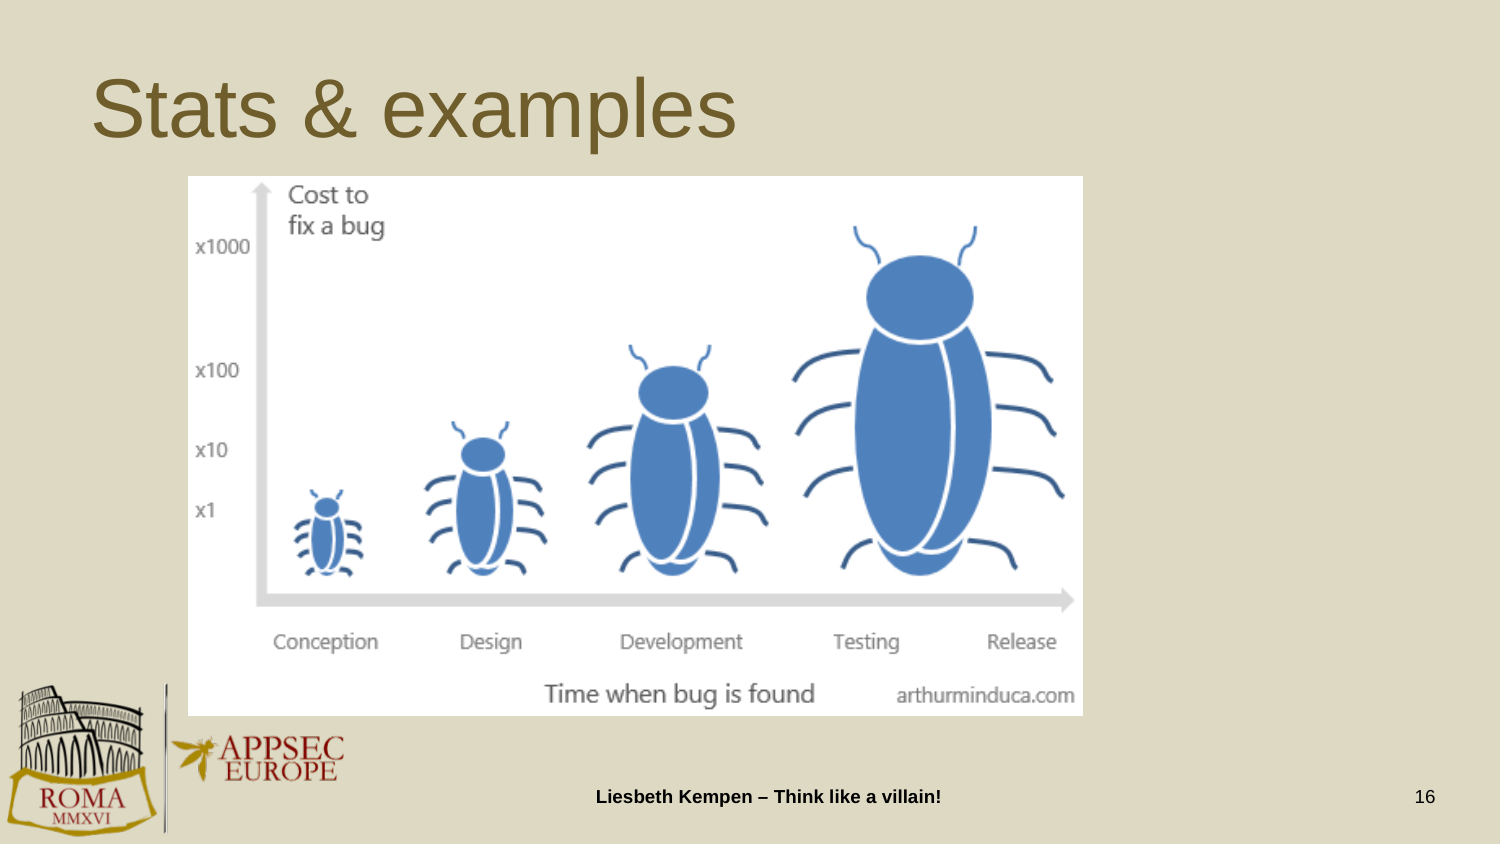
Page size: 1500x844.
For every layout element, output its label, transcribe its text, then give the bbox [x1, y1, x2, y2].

picture [0, 621, 370, 844]
footer Liesbeth Kempen – Think like a villain! [474, 777, 1063, 823]
slide_number 16 [1360, 777, 1490, 823]
title Stats & examples [75, 33, 1425, 175]
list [188, 176, 1083, 717]
